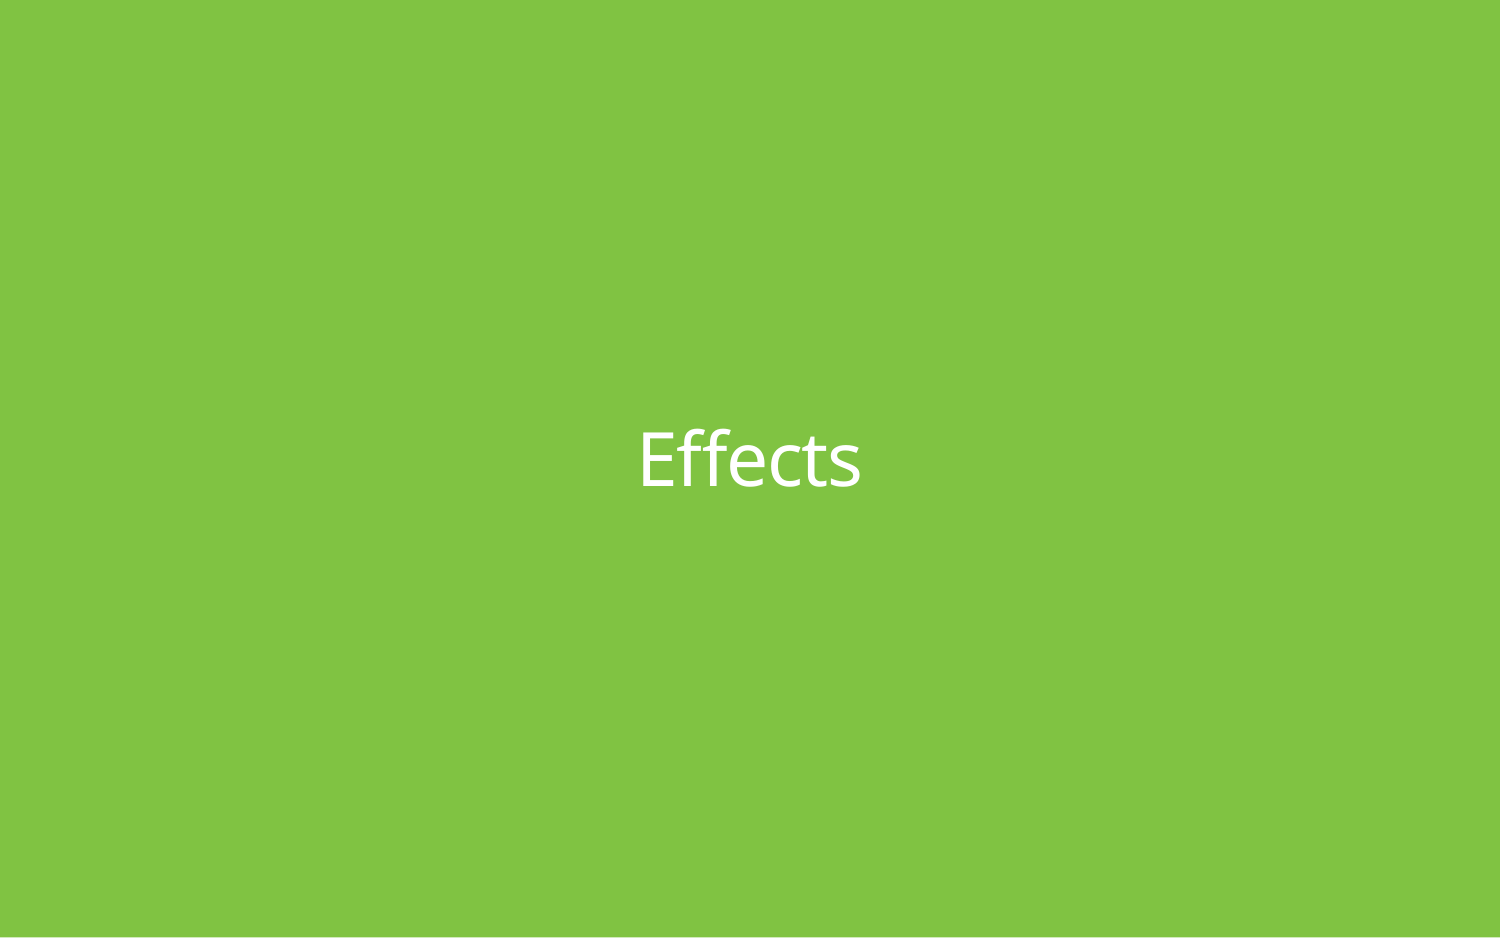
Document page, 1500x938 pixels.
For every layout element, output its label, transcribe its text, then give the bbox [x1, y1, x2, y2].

title Effects [39, 405, 1461, 502]
